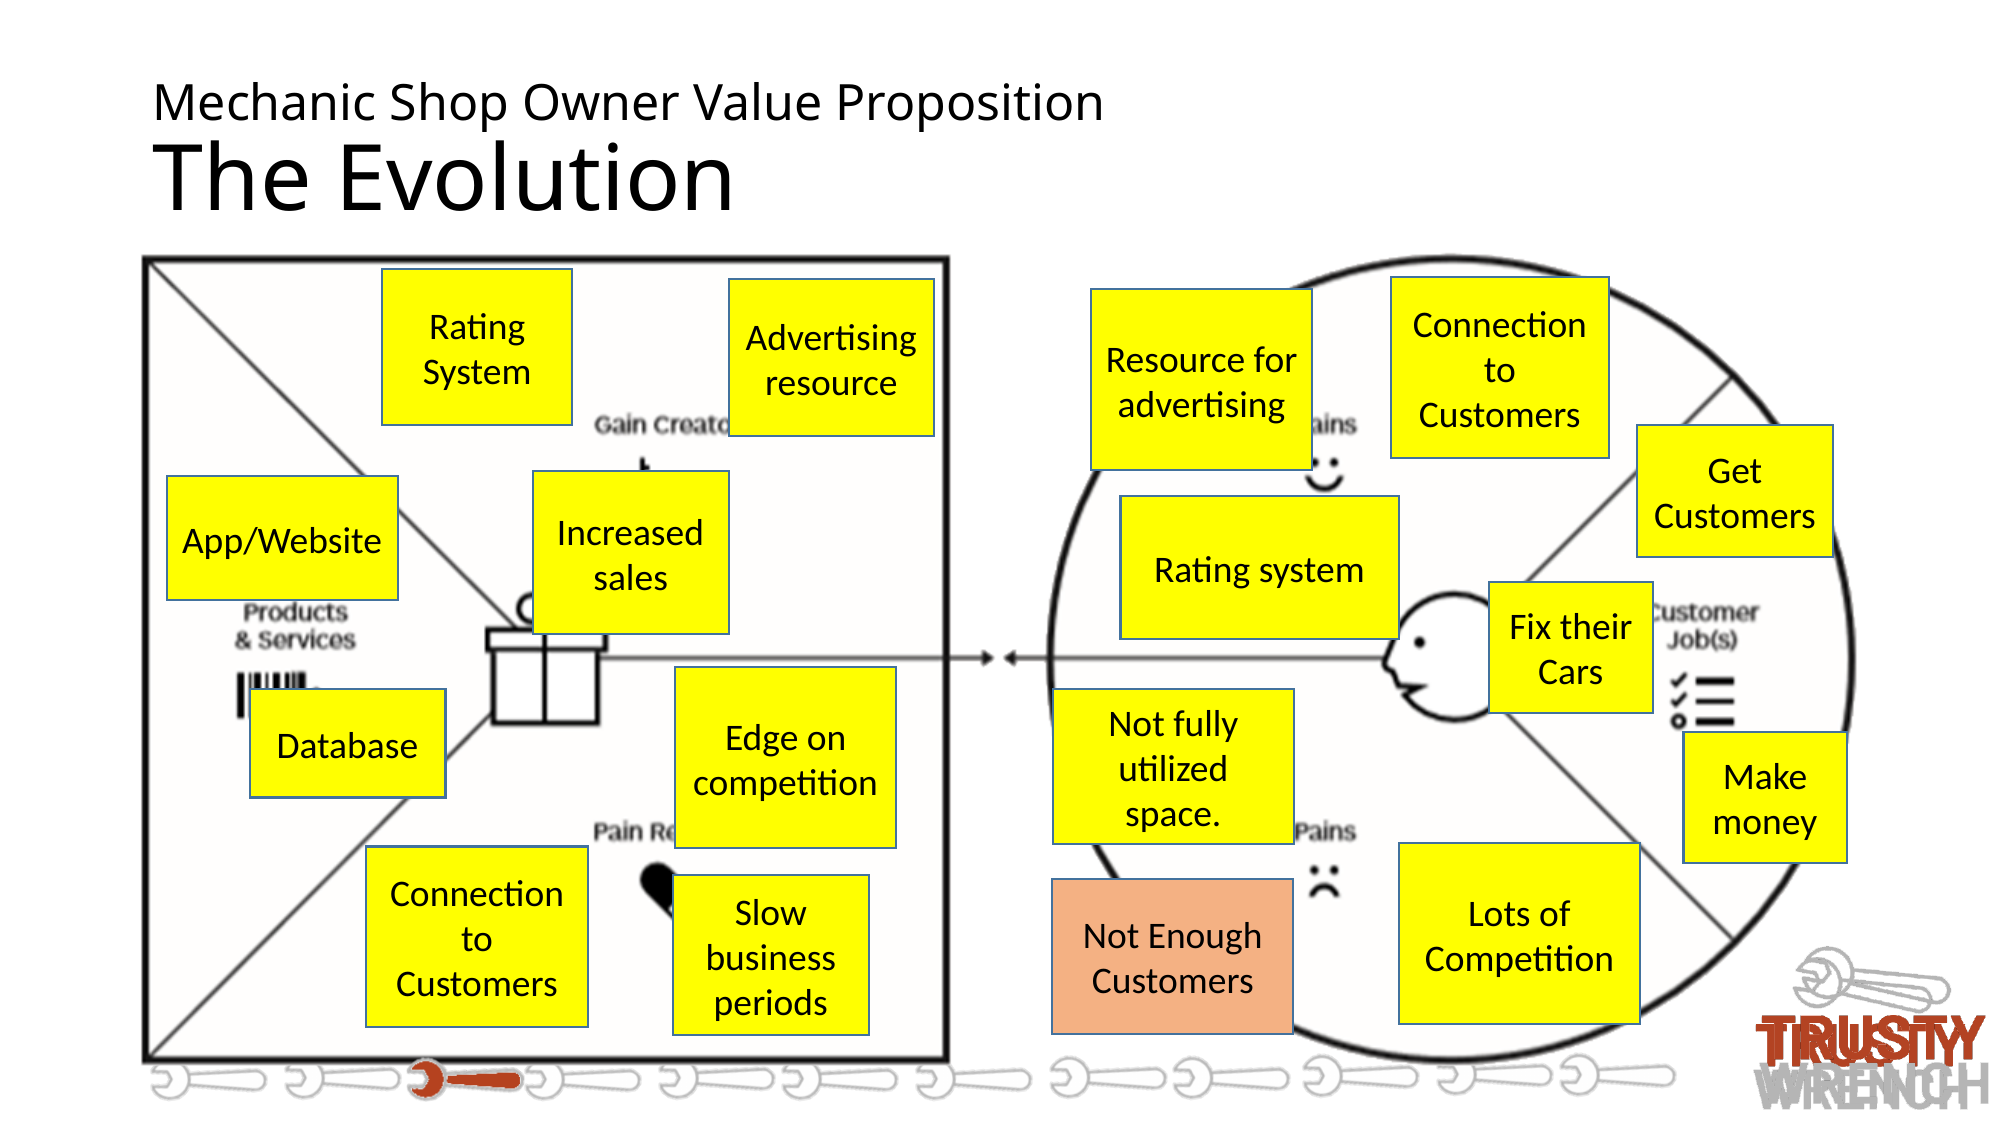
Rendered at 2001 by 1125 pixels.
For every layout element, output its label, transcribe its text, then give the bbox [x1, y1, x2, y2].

picture [123, 224, 1994, 1116]
text_box Mechanic Shop Owner Value Proposition The Evolution [137, 44, 1863, 224]
